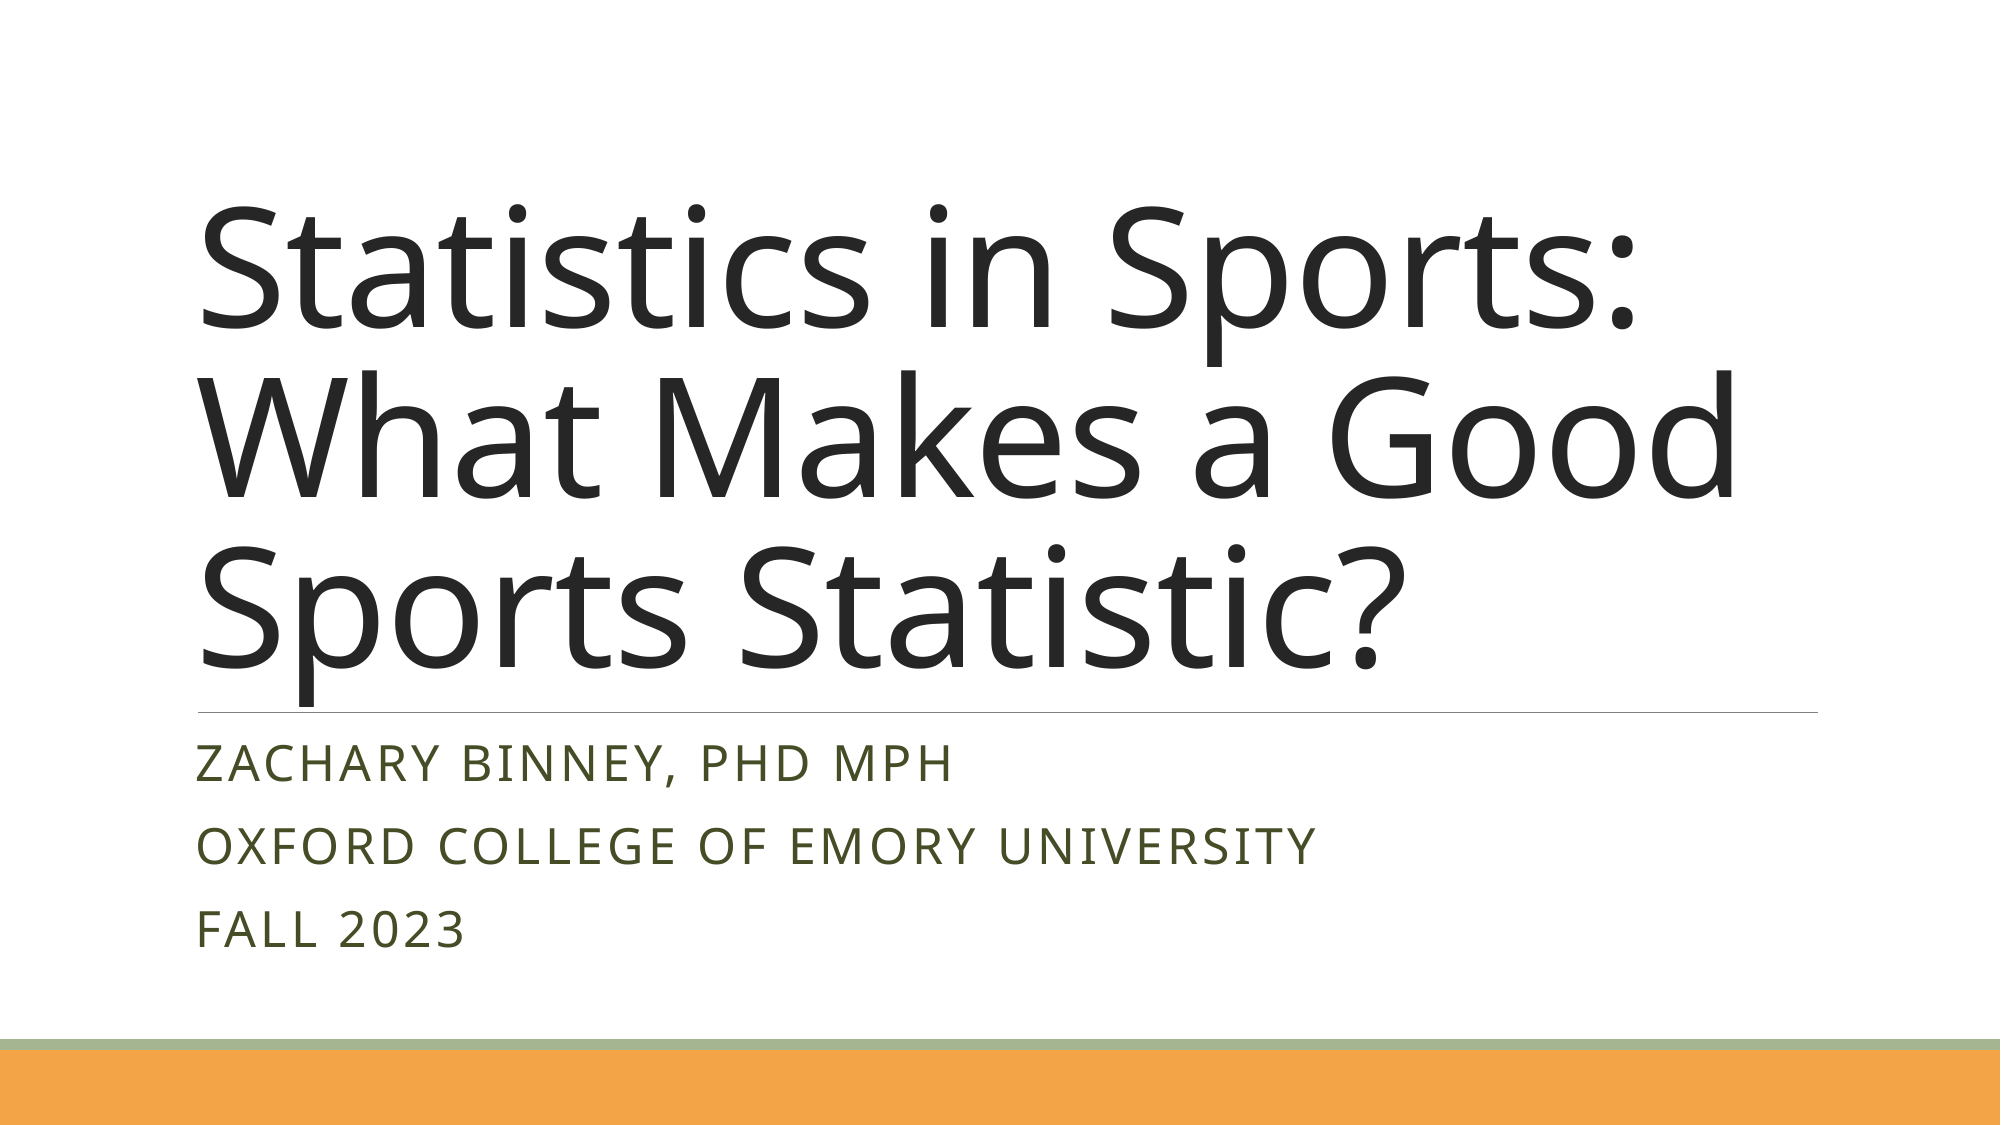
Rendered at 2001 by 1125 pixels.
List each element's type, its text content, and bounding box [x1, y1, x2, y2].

title Statistics in Sports: What Makes a Good Sports Statistic? [180, 124, 1830, 710]
subtitle Zachary Binney, PhD MPH Oxford college of emory university Fall 2023 [180, 730, 1831, 987]
